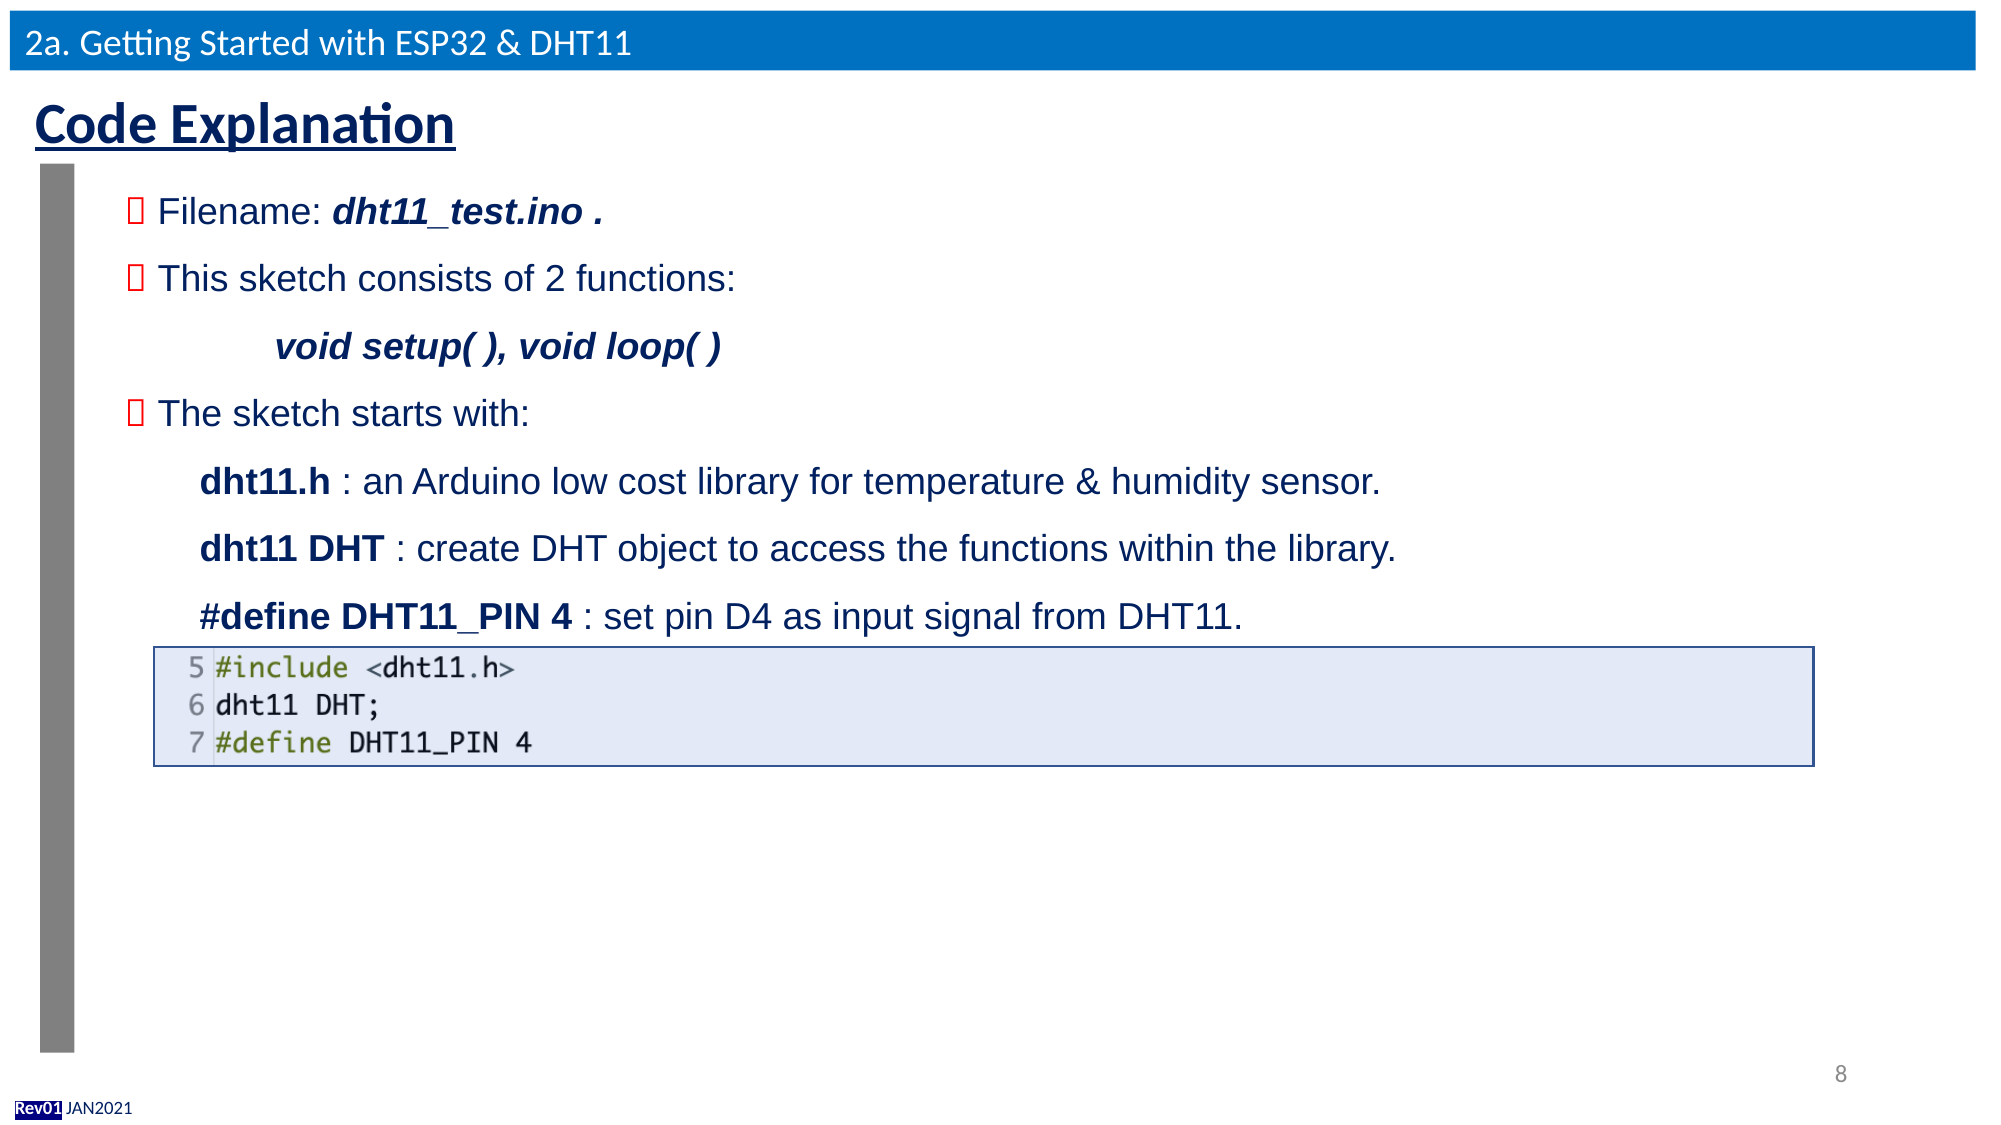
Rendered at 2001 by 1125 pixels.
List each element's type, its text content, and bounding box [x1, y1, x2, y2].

text_box Code Explanation [20, 77, 472, 163]
text_box 2a. Getting Started with ESP32 & DHT11 [9, 10, 1976, 71]
slide_number 8 [1412, 1042, 1863, 1088]
text_box Rev01 JAN2021 [0, 1088, 2000, 1125]
text_box  Filename: dht11_test.ino .  This sketch consists of 2 functions: void setup( ), void loop( )  The sketch starts with: dht11.h : an Arduino low cost library for temperature & humidity sensor. dht11 DHT : create DHT object to access the functions within the library. #define DHT11_PIN 4 : set pin D4 as input signal from DHT11. [72, 156, 1847, 645]
text_box [39, 163, 75, 1054]
picture [155, 648, 570, 765]
text_box [153, 646, 1815, 767]
